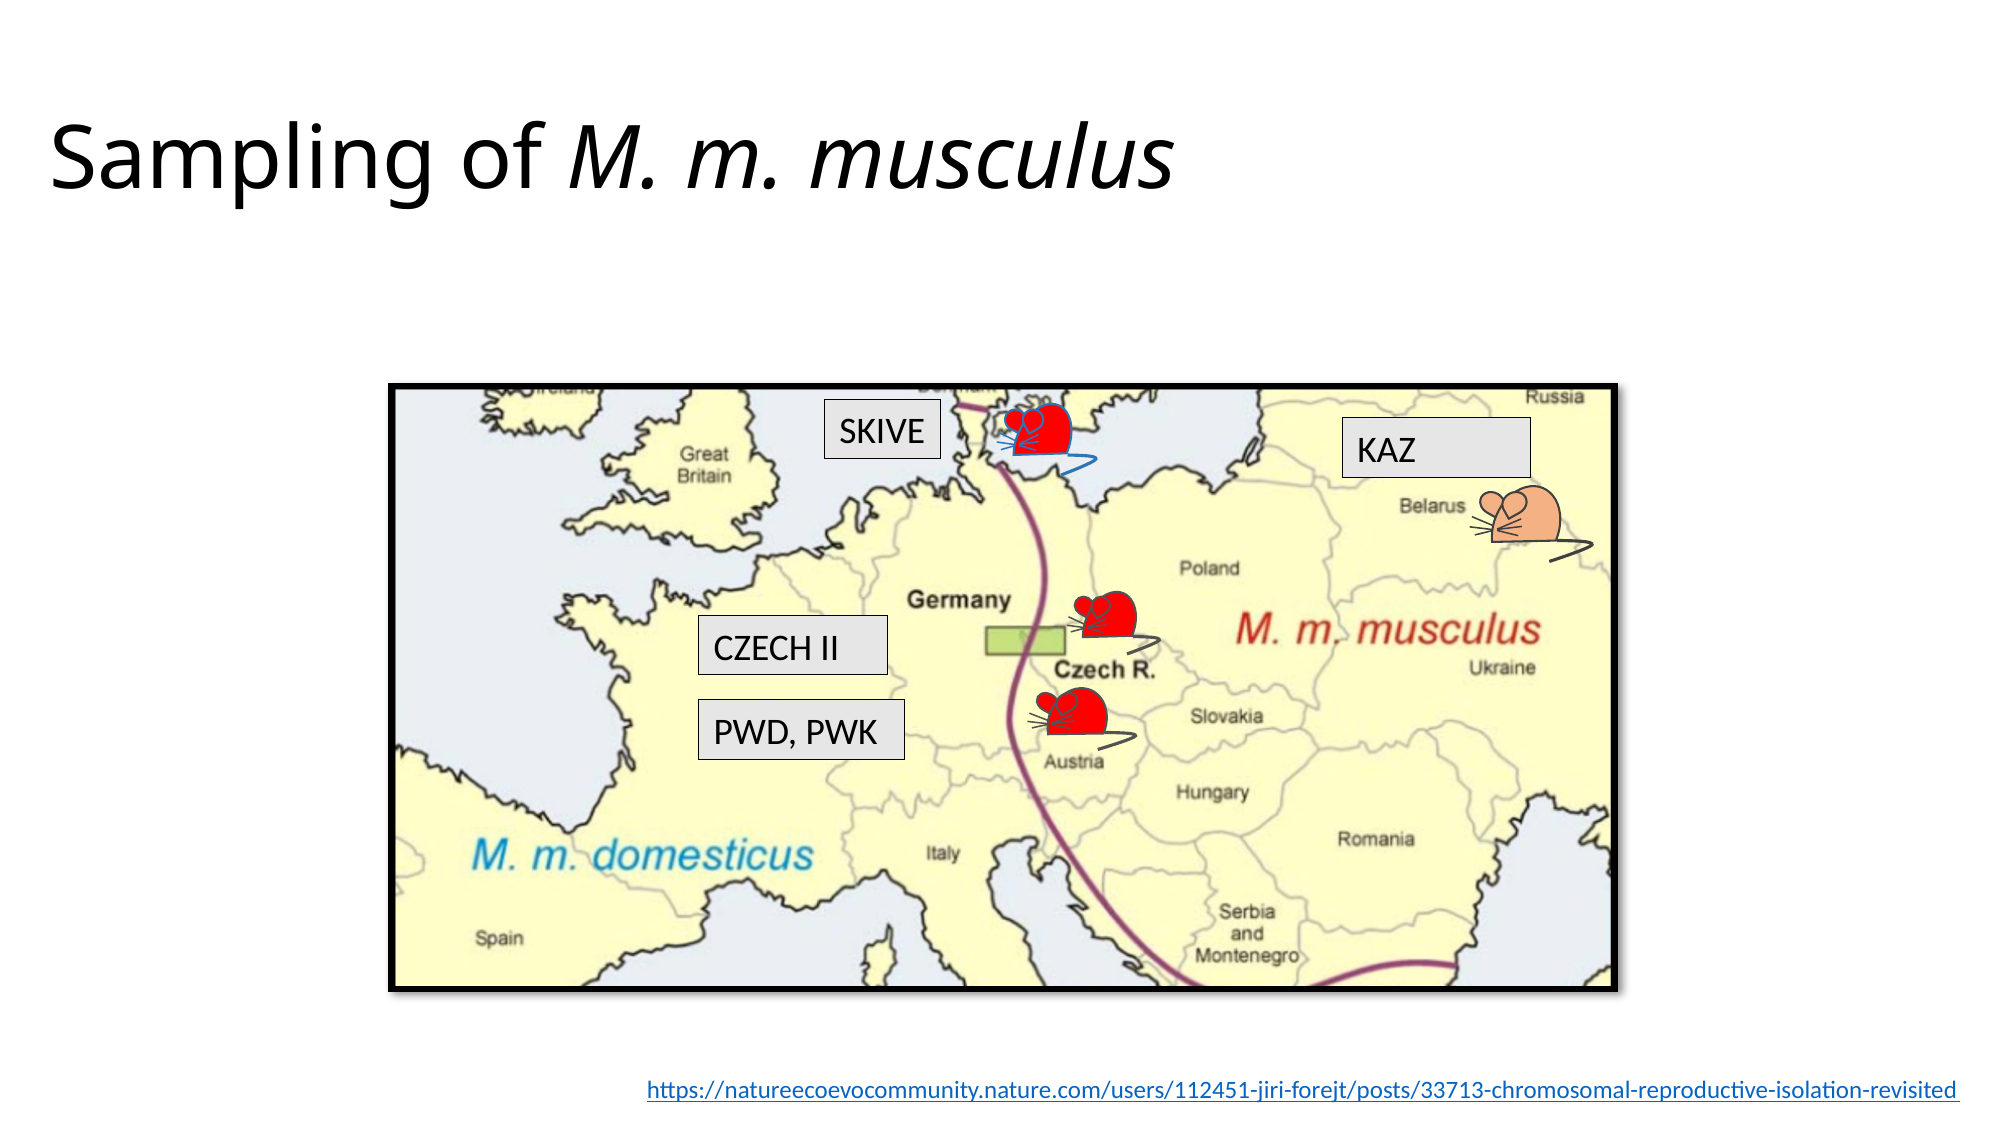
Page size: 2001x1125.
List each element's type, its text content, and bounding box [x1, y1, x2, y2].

picture [394, 388, 1612, 986]
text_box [996, 401, 1096, 485]
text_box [1027, 687, 1136, 758]
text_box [1469, 484, 1593, 572]
text_box https://natureecoevocommunity.nature.com/users/112451-jiri-forejt/posts/33713-chromosomal-reproductive-isolation-revisited [632, 1066, 2000, 1112]
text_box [1066, 590, 1160, 663]
title Sampling of M. m. musculus [34, 97, 1898, 223]
